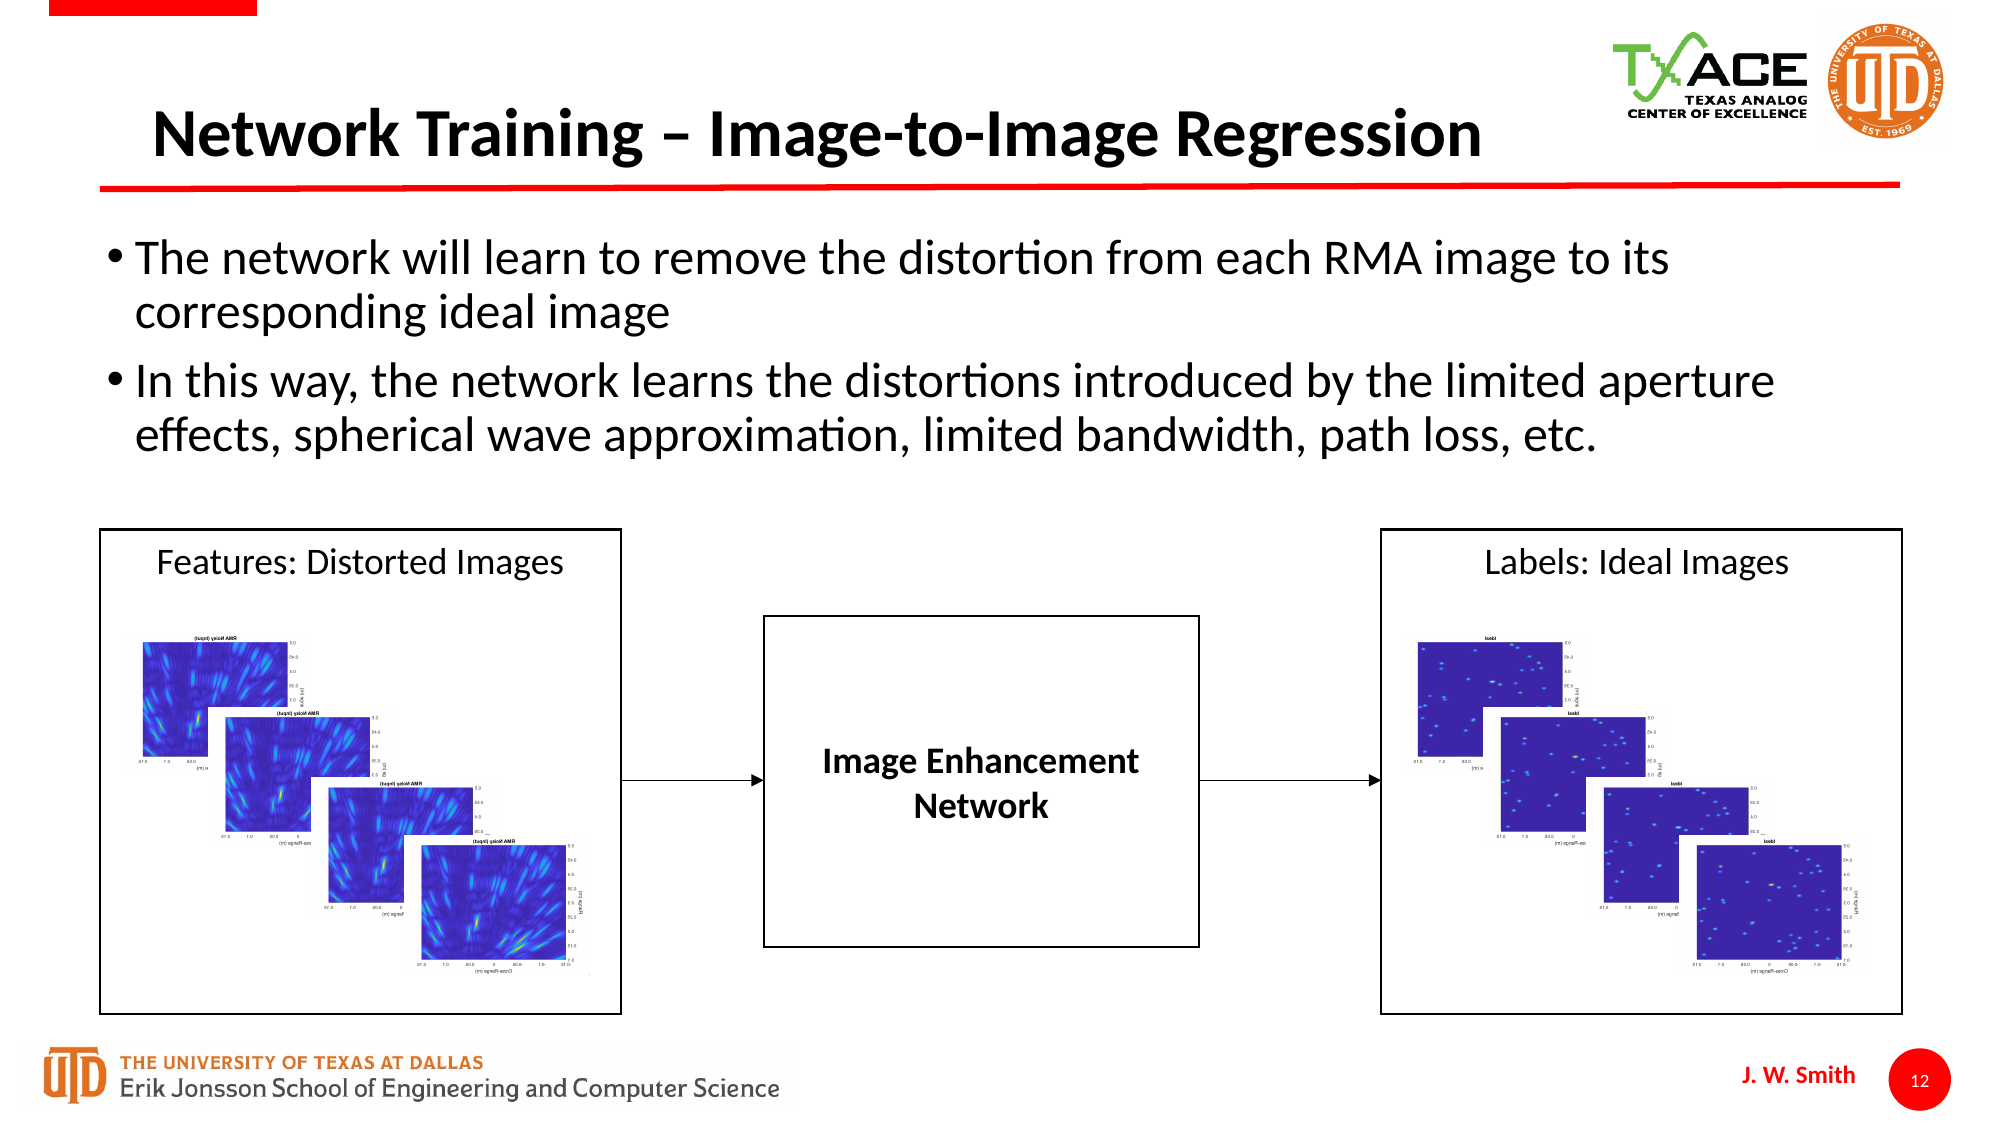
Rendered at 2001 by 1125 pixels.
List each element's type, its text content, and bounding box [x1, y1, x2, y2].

text_box The network will learn to remove the distortion from each RMA image to its corresponding ideal image In this way, the network learns the distortions introduced by the limited aperture effects, spherical wave approximation, limited bandwidth, path loss, etc. [91, 223, 1909, 501]
title Network Training – Image-to-Image Regression [137, 59, 1863, 209]
picture [207, 707, 590, 975]
picture [16, 1045, 796, 1105]
picture [1819, 15, 1952, 147]
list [125, 632, 312, 772]
text_box Features: Distorted Images [99, 528, 622, 1015]
text_box Image Enhancement Network [763, 615, 1200, 948]
picture [1613, 32, 1807, 59]
text_box Labels: Ideal Images [1380, 528, 1903, 1015]
picture [1400, 632, 1866, 975]
